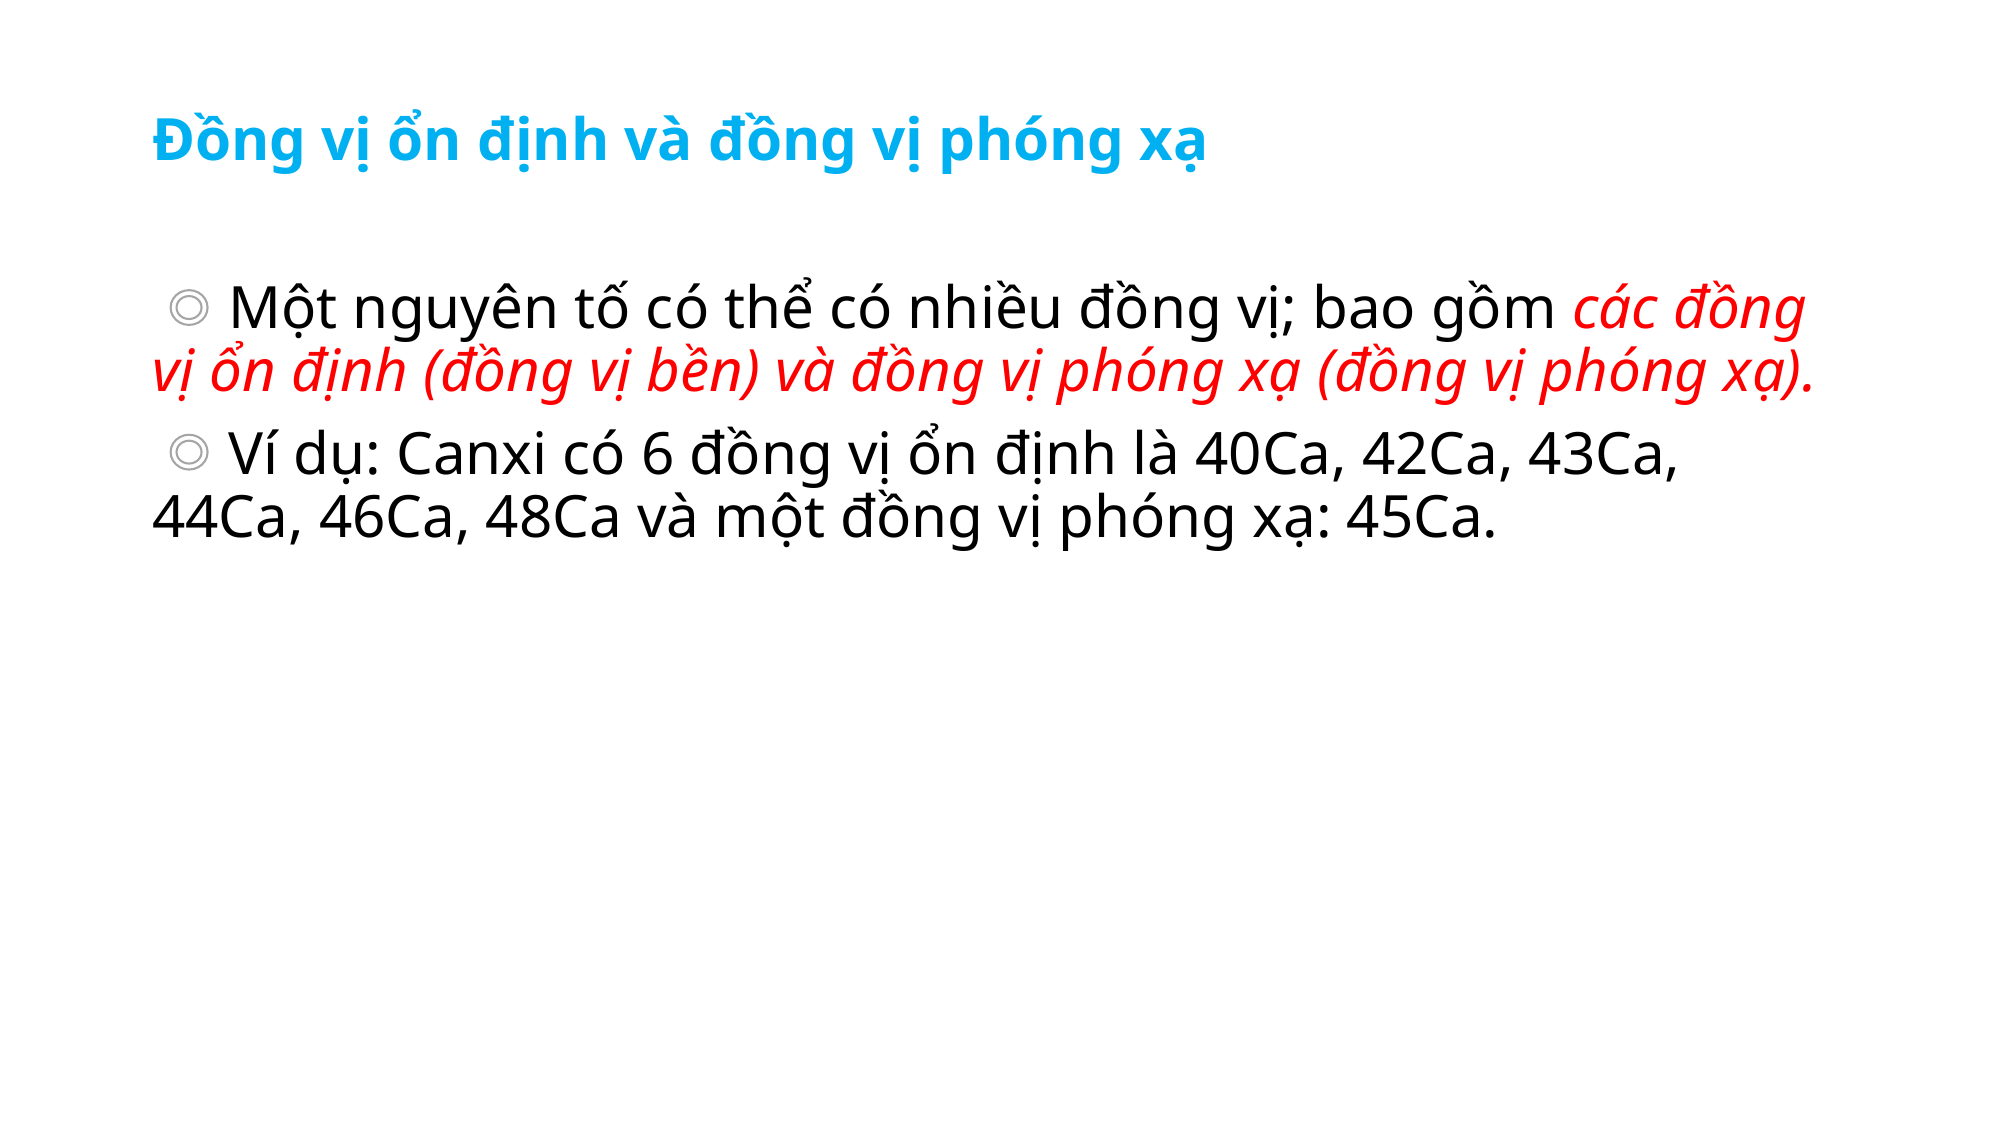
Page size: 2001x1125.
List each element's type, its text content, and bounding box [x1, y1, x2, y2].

list Đồng vị ổn định và đồng vị phóng xạ Một nguyên tố có thể có nhiều đồng vị; bao gồm các đồng vị ổn định (đồng vị bền) và đồng vị phóng xạ (đồng vị phóng xạ). Ví dụ: Canxi có 6 đồng vị ổn định là 40Ca, 42Ca, 43Ca, 44Ca, 46Ca, 48Ca và một đồng vị phóng xạ: 45Ca. [137, 102, 1863, 1014]
text_box [169, 289, 209, 326]
text_box [169, 433, 209, 471]
